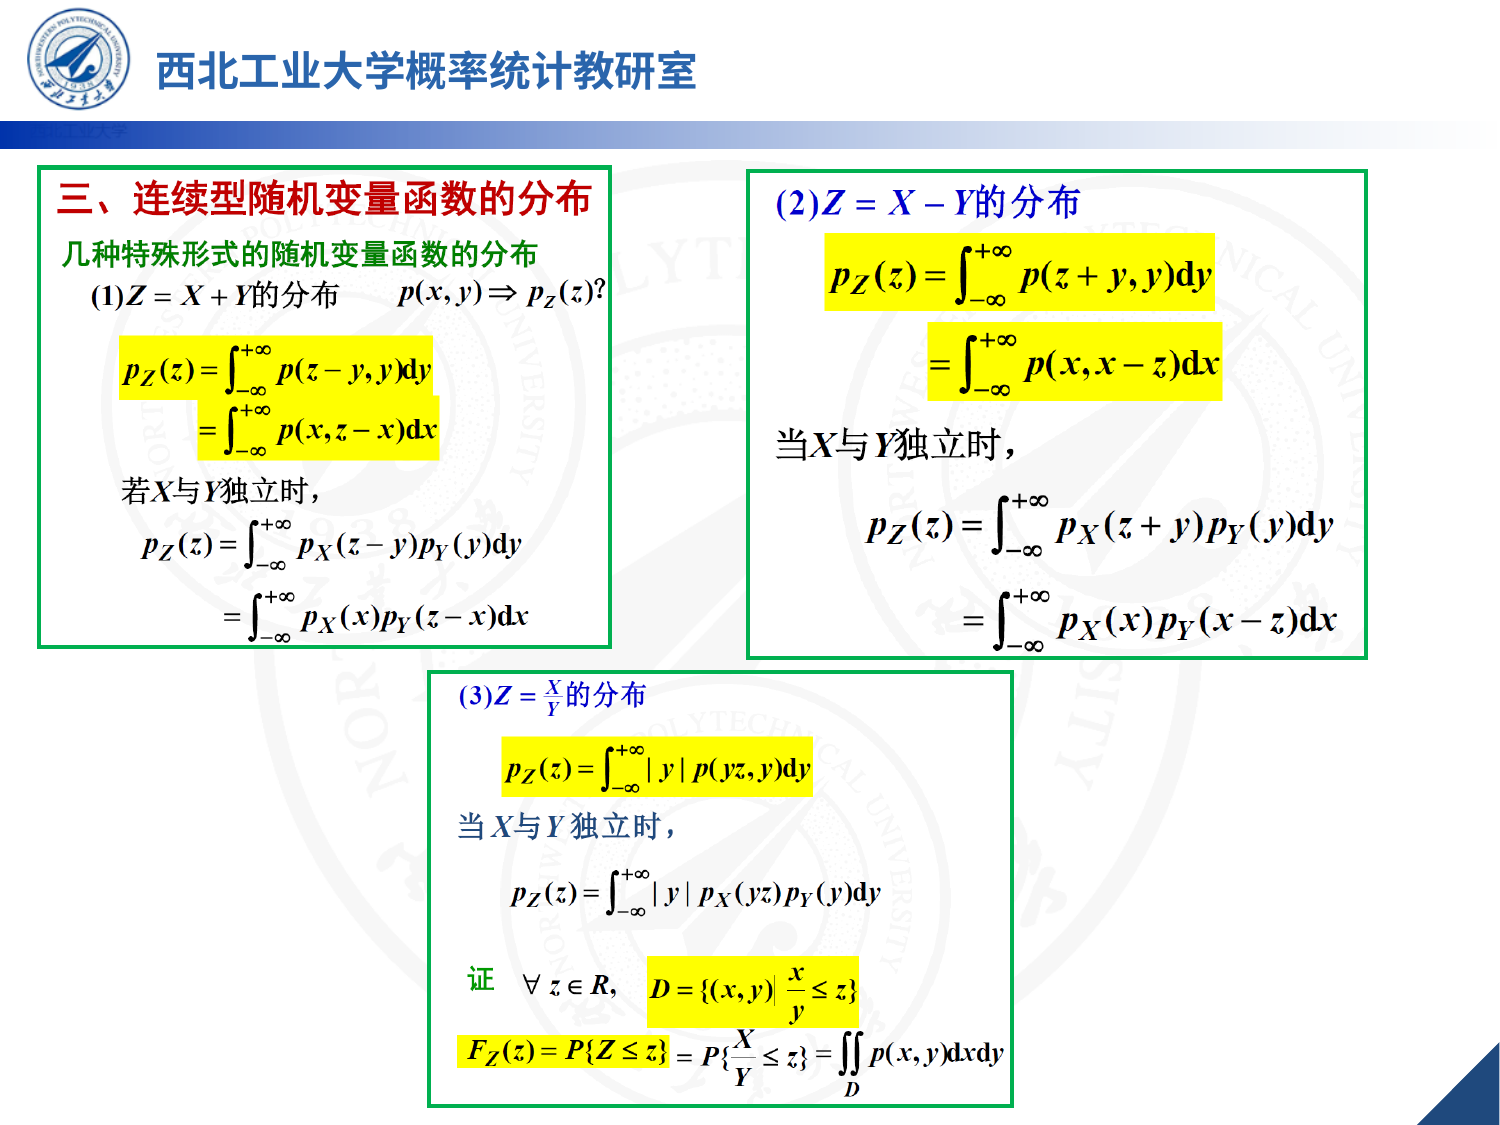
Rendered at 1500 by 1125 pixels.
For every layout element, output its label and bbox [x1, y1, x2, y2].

picture [3, 1, 152, 121]
picture [41, 169, 609, 646]
picture [430, 673, 1011, 1105]
picture [749, 172, 1365, 657]
